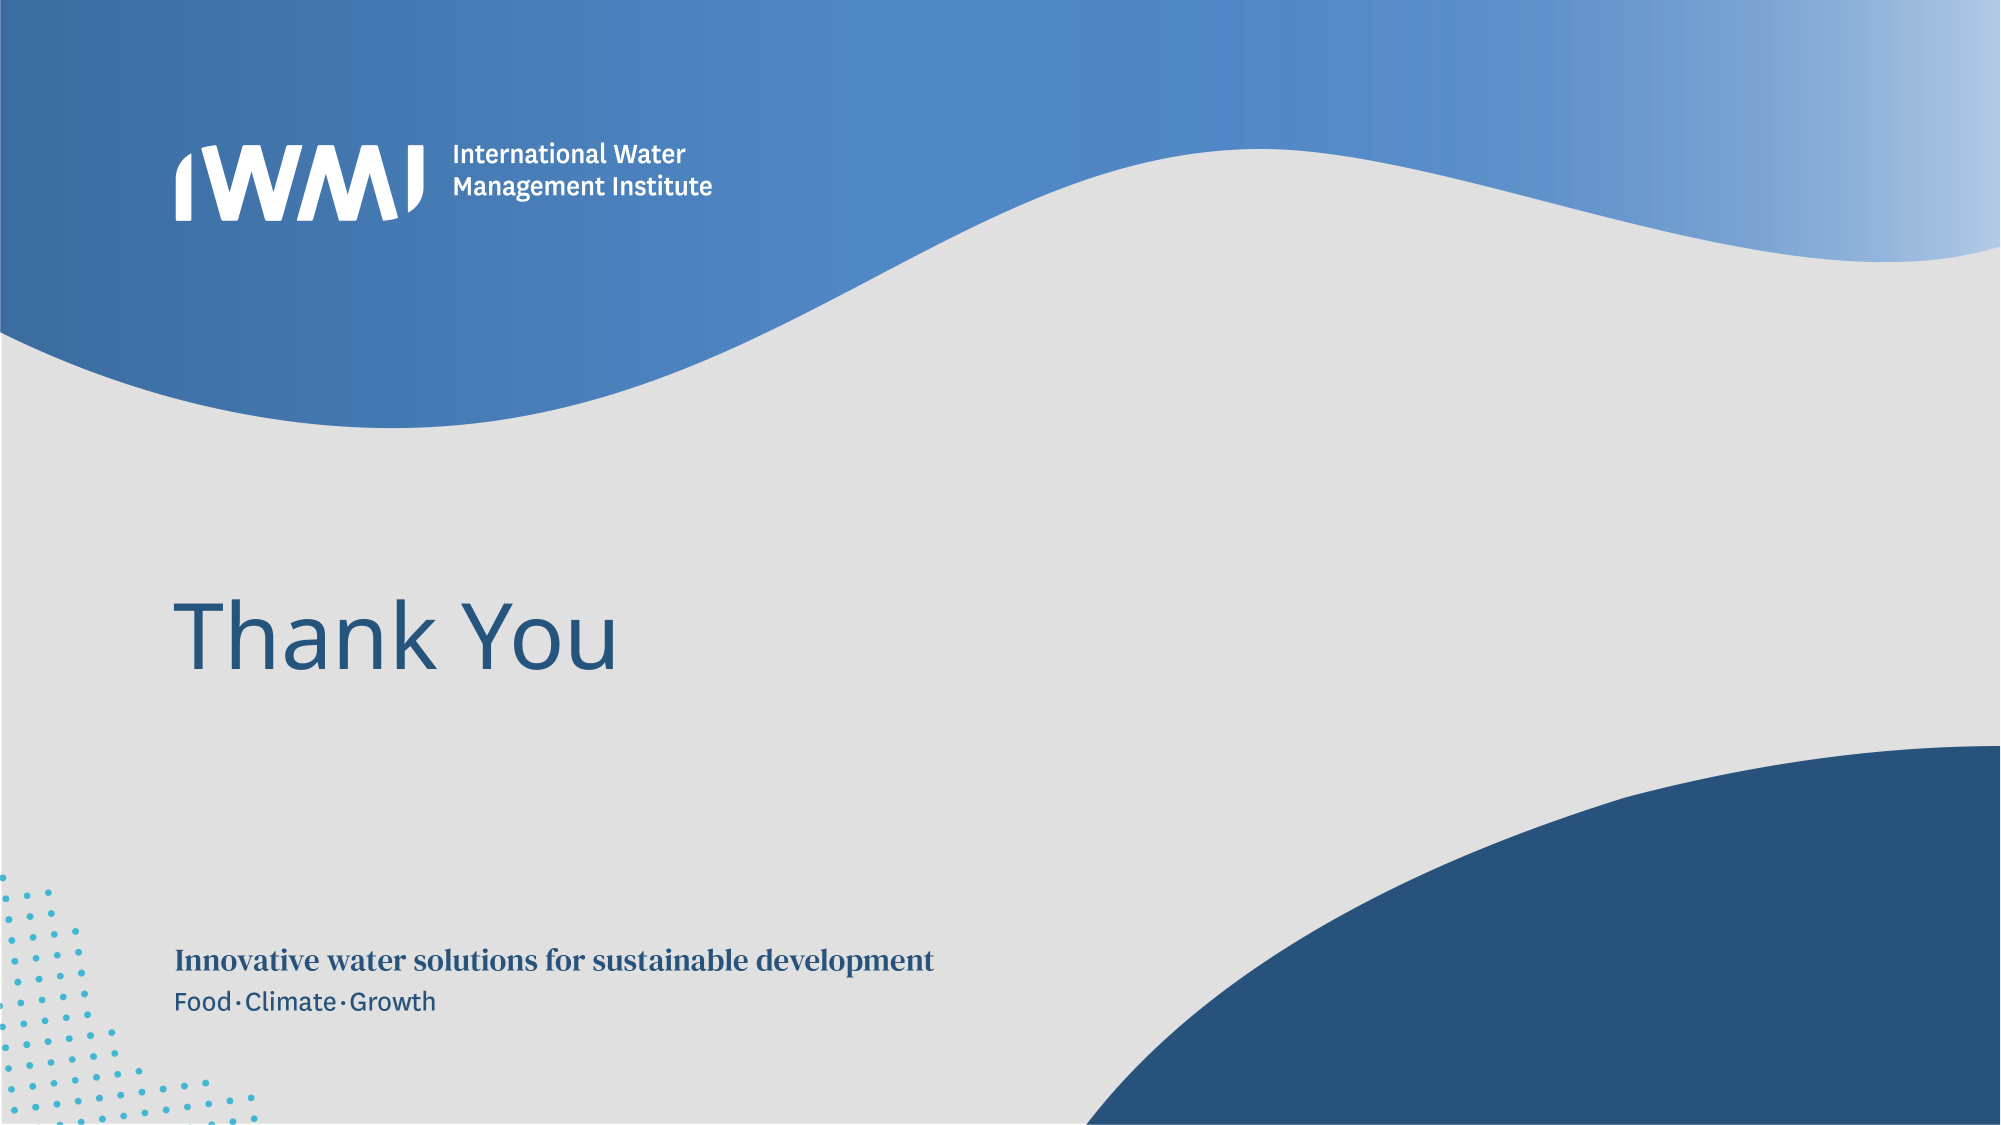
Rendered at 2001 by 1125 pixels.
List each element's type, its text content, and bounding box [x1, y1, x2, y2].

title Thank You [158, 582, 1318, 733]
picture [0, 0, 2001, 1125]
